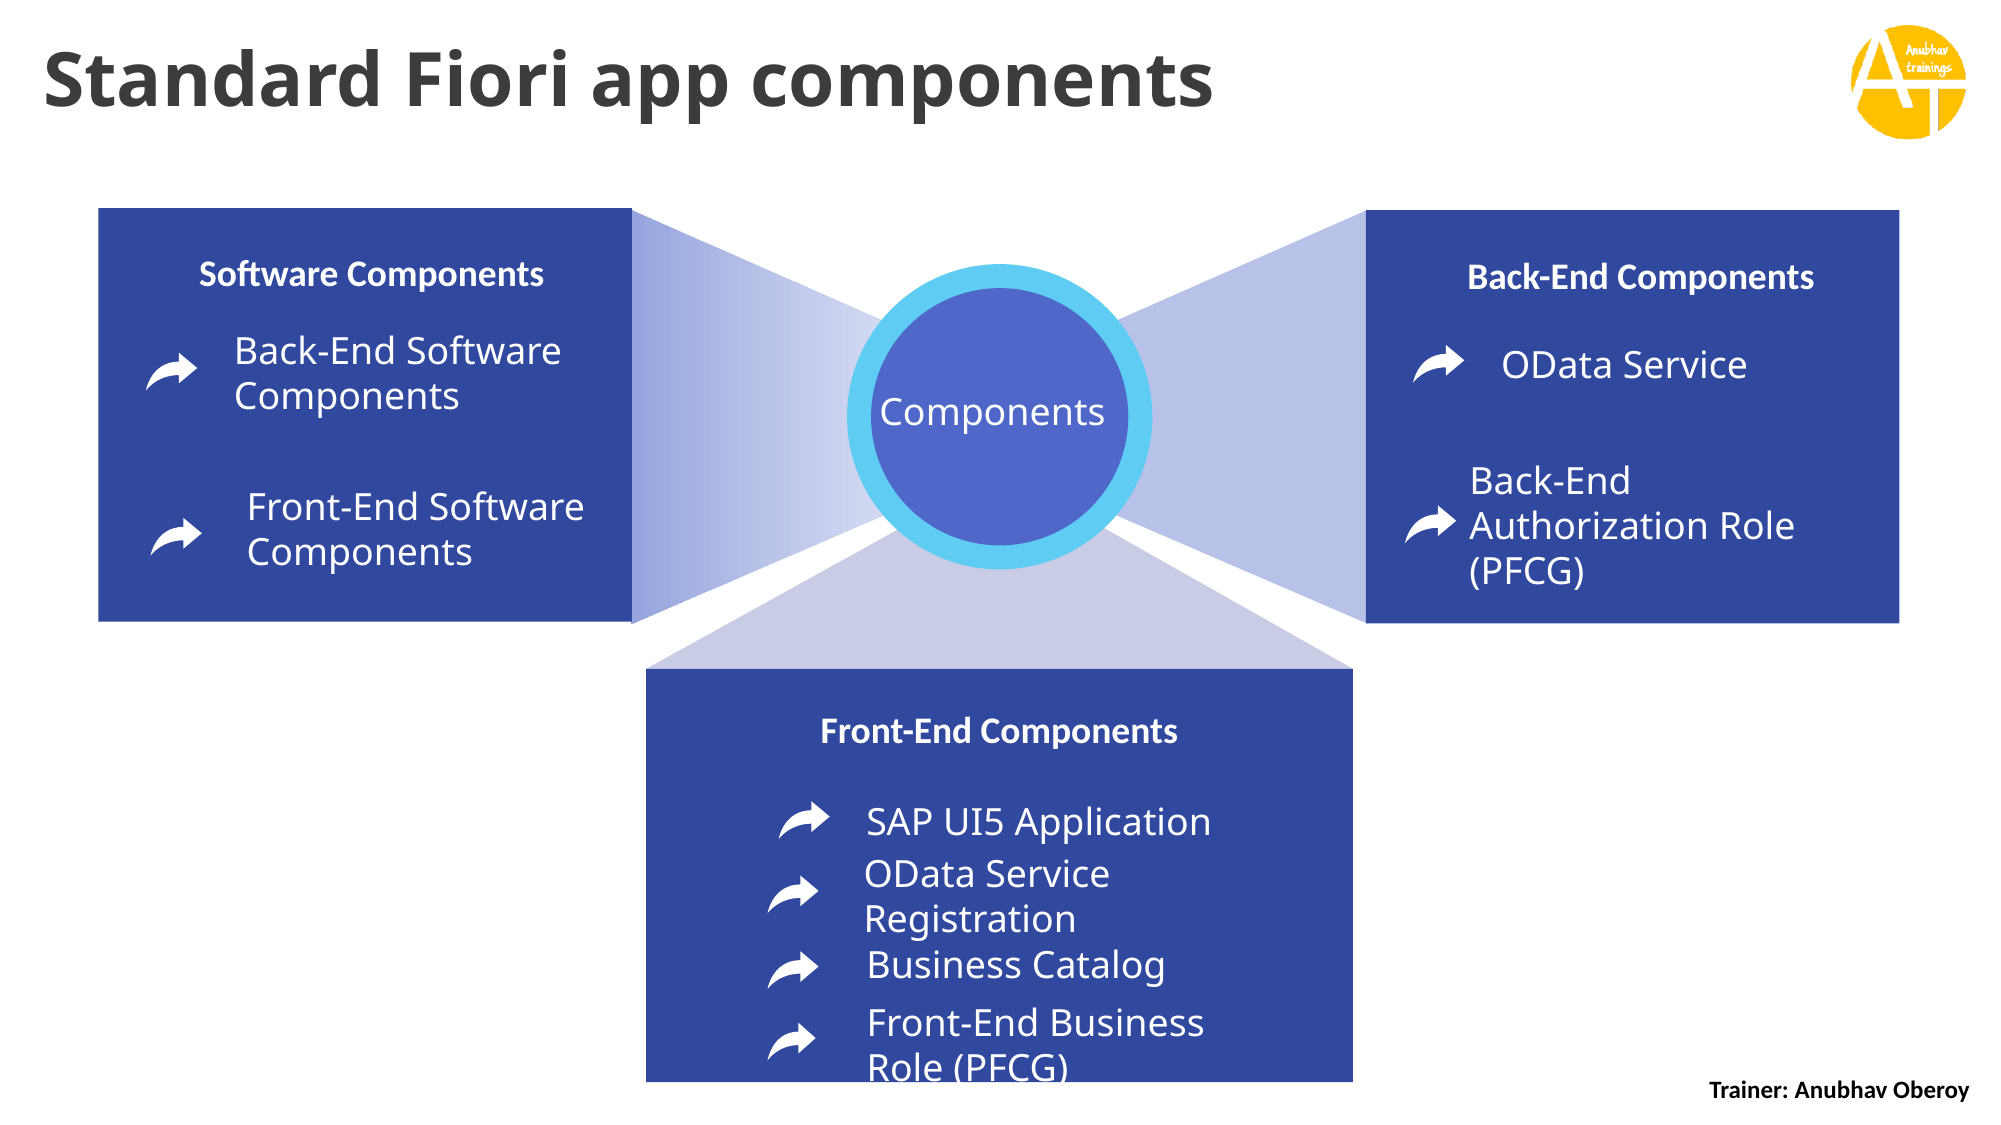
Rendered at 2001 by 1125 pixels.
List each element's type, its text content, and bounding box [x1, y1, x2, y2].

text_box [767, 1022, 816, 1061]
text_box [1153, 209, 1369, 626]
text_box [767, 797, 1306, 989]
title Standard Fiori app components [28, 36, 1839, 130]
text_box [645, 668, 1354, 1083]
text_box Front-End Components [820, 706, 1179, 752]
text_box Front-End Business Role (PFCG) [866, 999, 1251, 1090]
text_box [645, 554, 1354, 668]
text_box [97, 207, 633, 623]
text_box [1365, 209, 1900, 624]
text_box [1405, 341, 1855, 570]
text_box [145, 326, 601, 574]
text_box [630, 209, 846, 626]
text_box Software Components [198, 249, 545, 295]
text_box Trainer: Anubhav Oberoy [1657, 1069, 2000, 1108]
text_box Back-End Components [1467, 251, 1816, 297]
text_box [846, 264, 1153, 570]
picture [1839, 17, 1972, 149]
